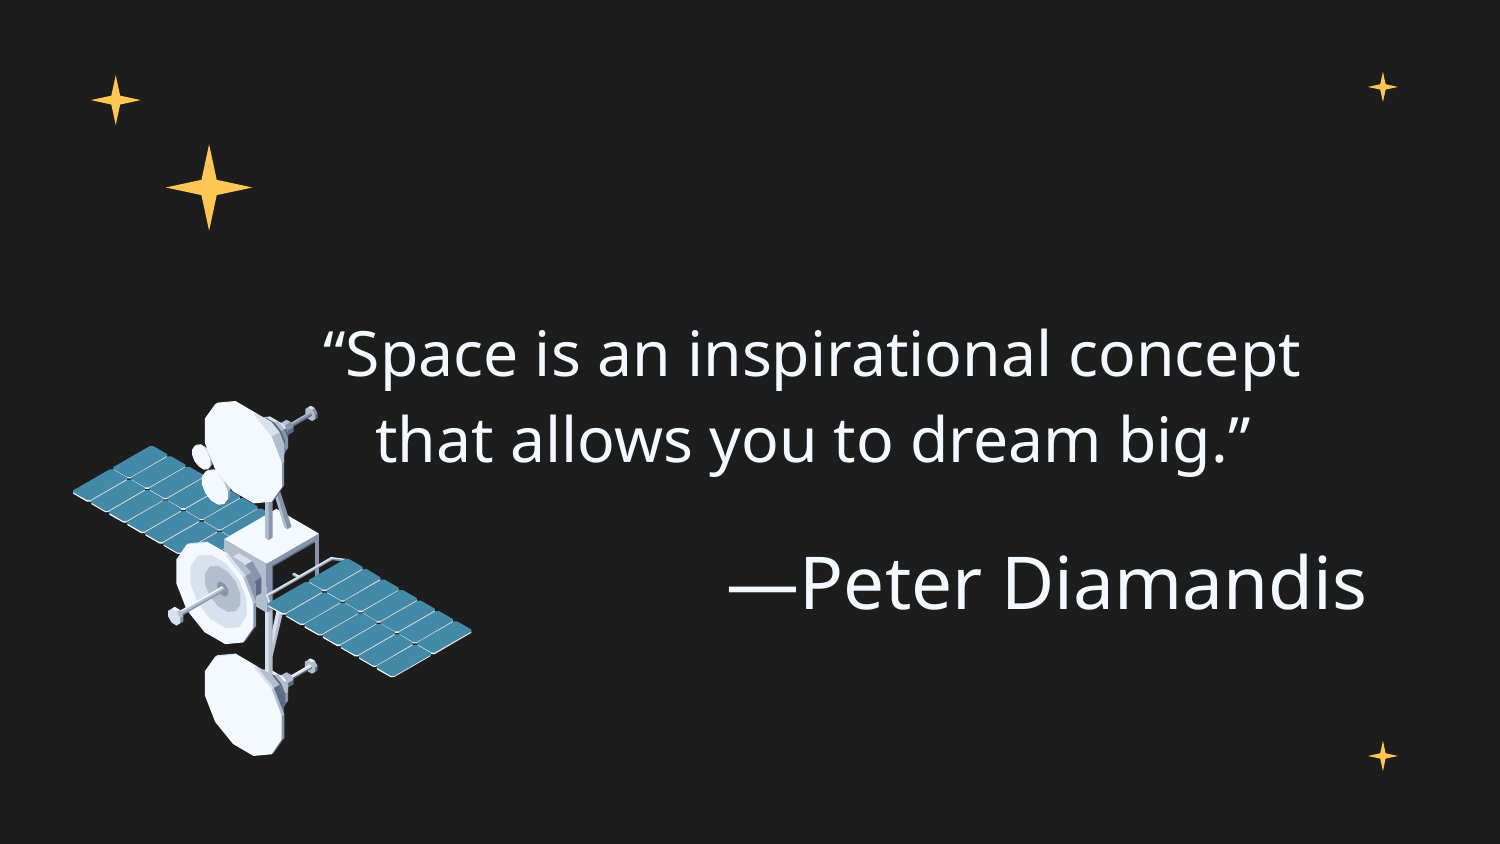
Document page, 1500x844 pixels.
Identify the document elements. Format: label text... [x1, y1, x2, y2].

text_box [165, 144, 253, 231]
title —Peter Diamandis [476, 508, 1383, 618]
subtitle “Space is an inspirational concept that allows you to dream big.” [285, 184, 1383, 491]
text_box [72, 400, 472, 757]
text_box [90, 75, 141, 126]
